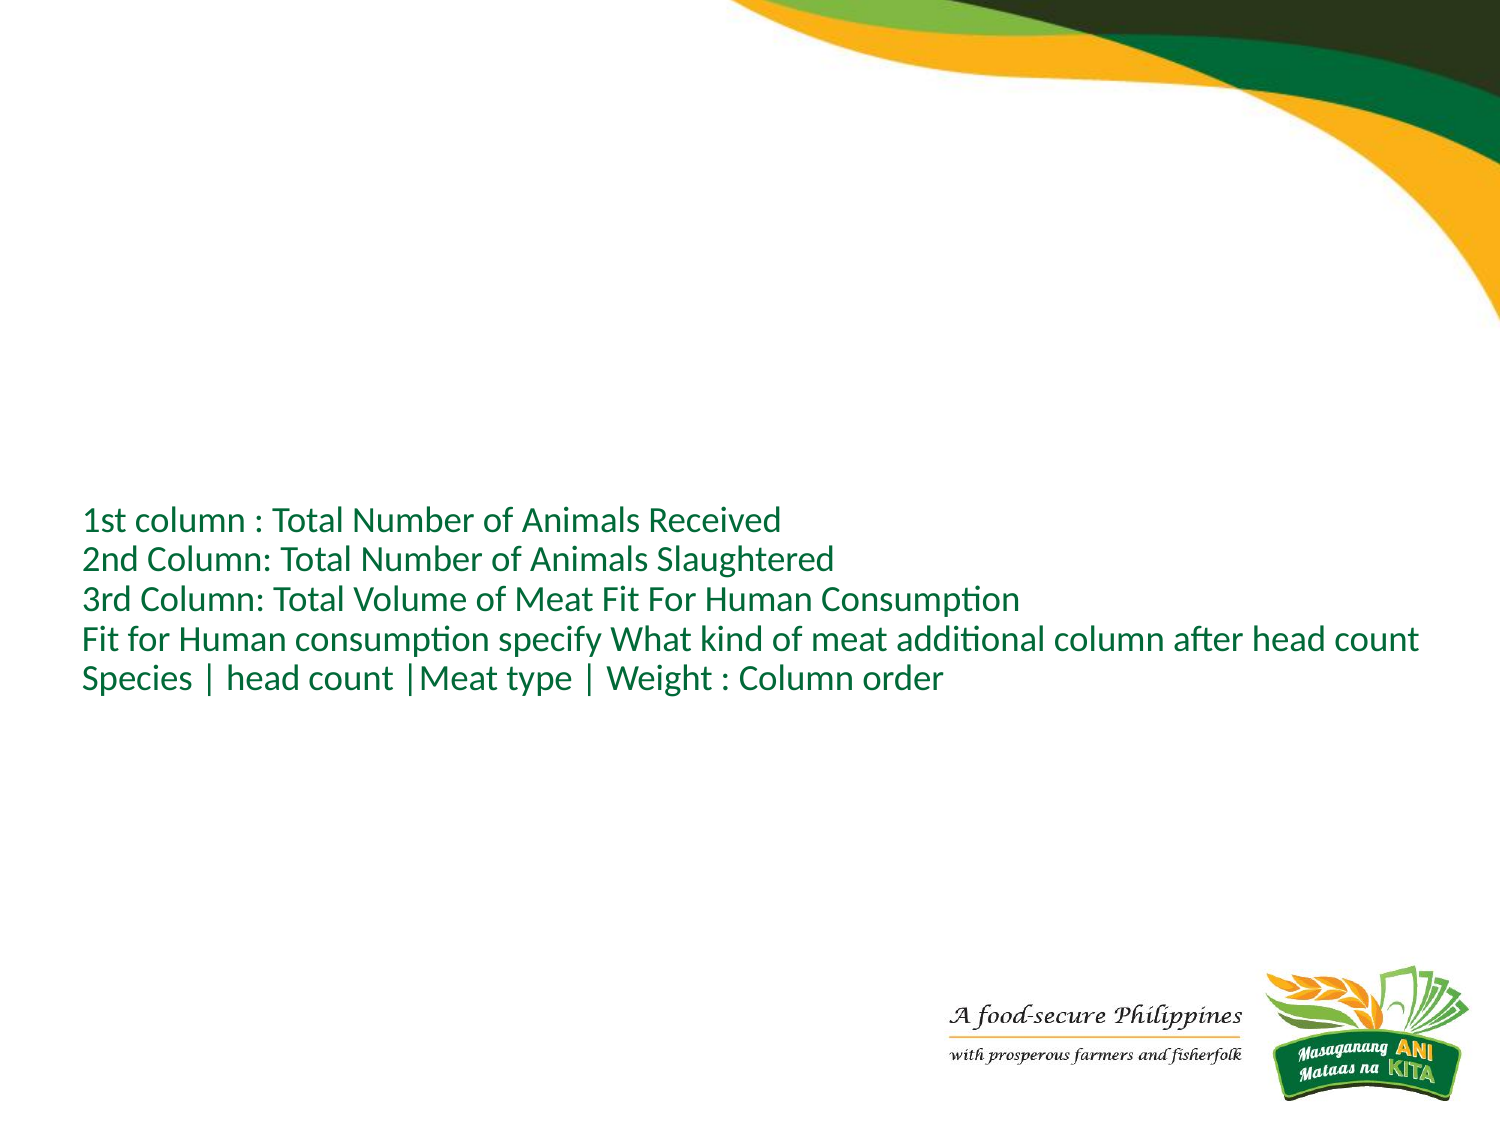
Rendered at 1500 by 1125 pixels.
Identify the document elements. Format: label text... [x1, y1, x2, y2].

picture [0, 0, 1500, 1125]
title 1st column : Total Number of Animals Received 2nd Column: Total Number of Animals Slaughtered 3rd Column: Total Volume of Meat Fit For Human Consumption Fit for Human consumption specify What kind of meat additional column after head count Species | head count |Meat type | Weight : Column order [66, 490, 1474, 709]
